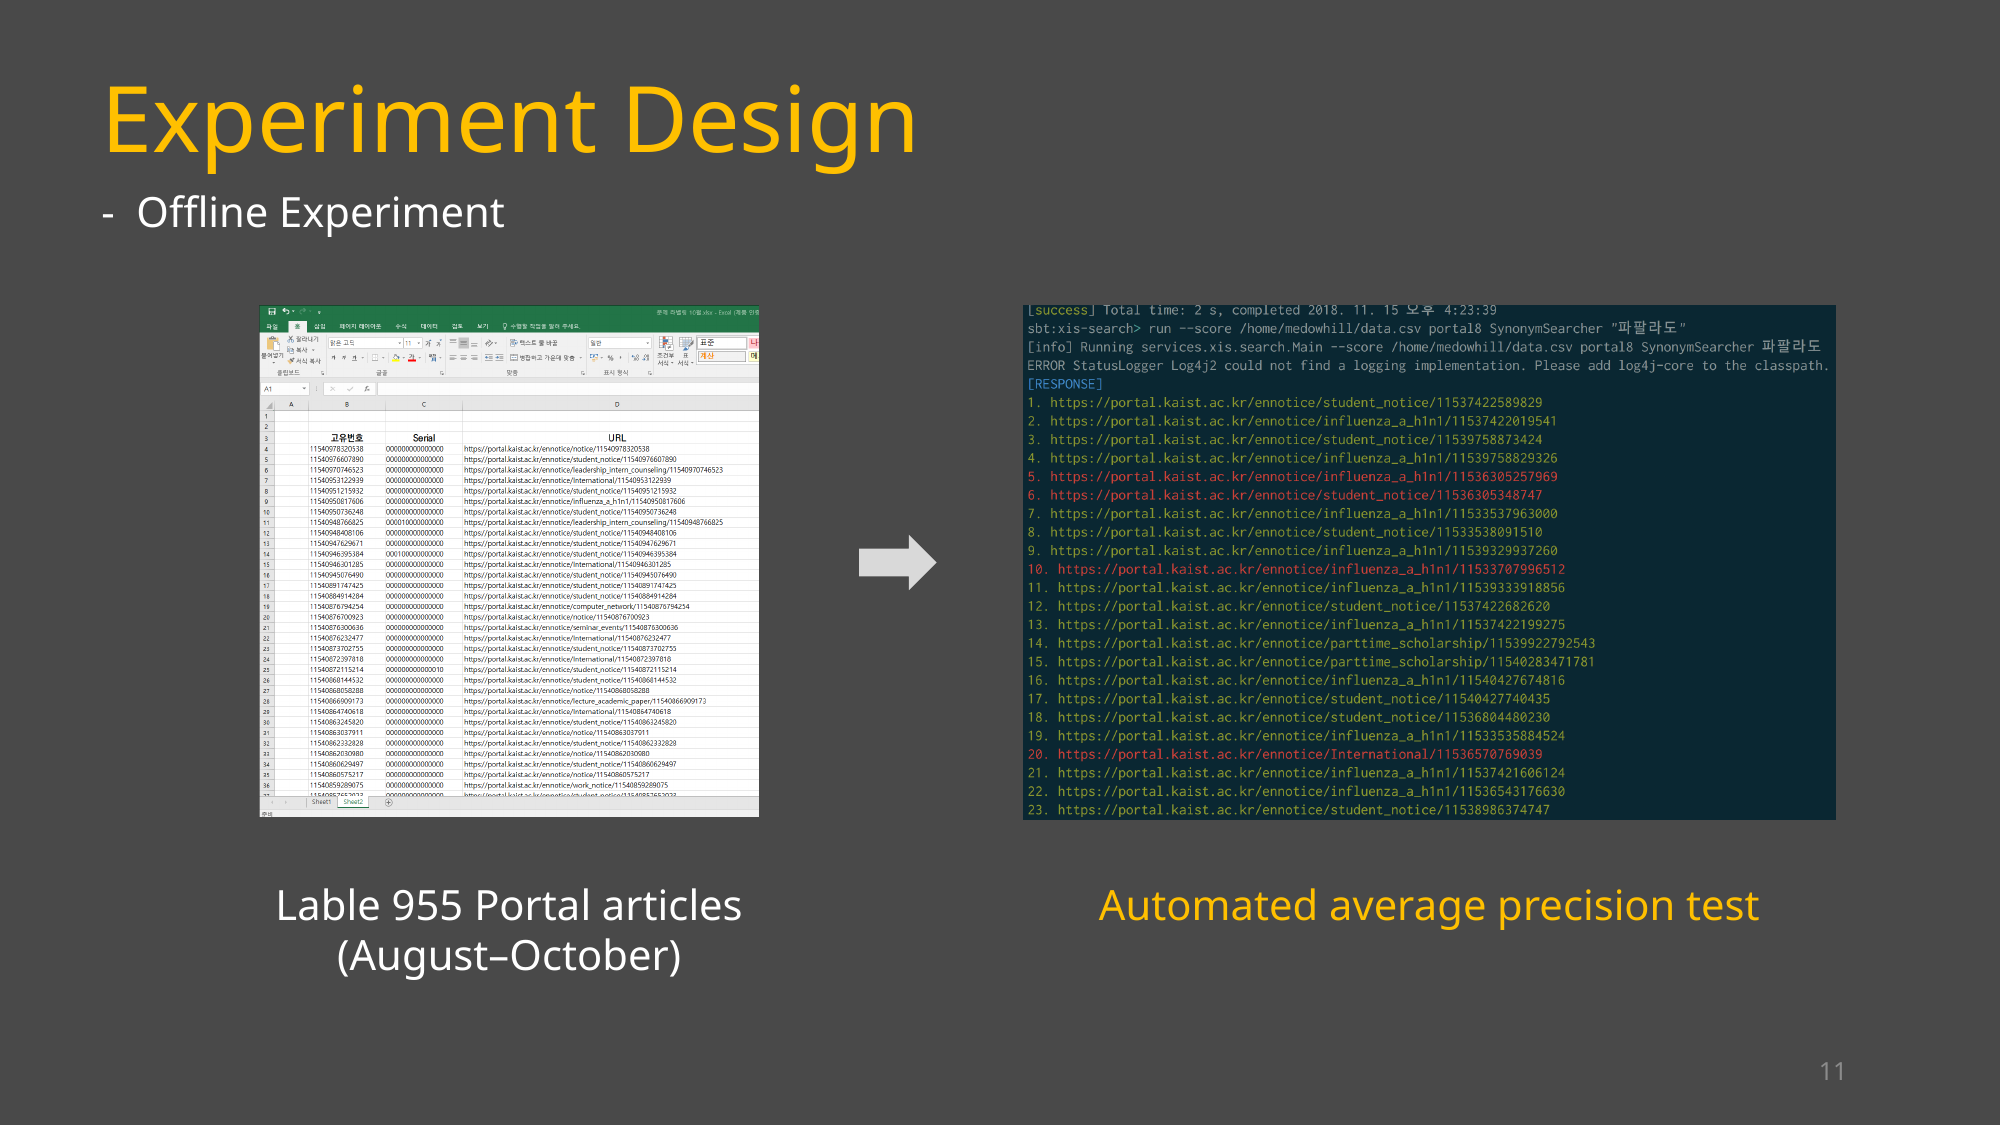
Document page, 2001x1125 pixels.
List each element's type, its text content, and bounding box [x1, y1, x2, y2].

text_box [69, 305, 949, 988]
list - Offline Experiment [86, 184, 965, 254]
title Experiment Design [86, 36, 1812, 210]
picture [1023, 305, 1836, 820]
text_box Automated average precision test [989, 871, 1870, 937]
slide_number 11 [1412, 1042, 1863, 1103]
